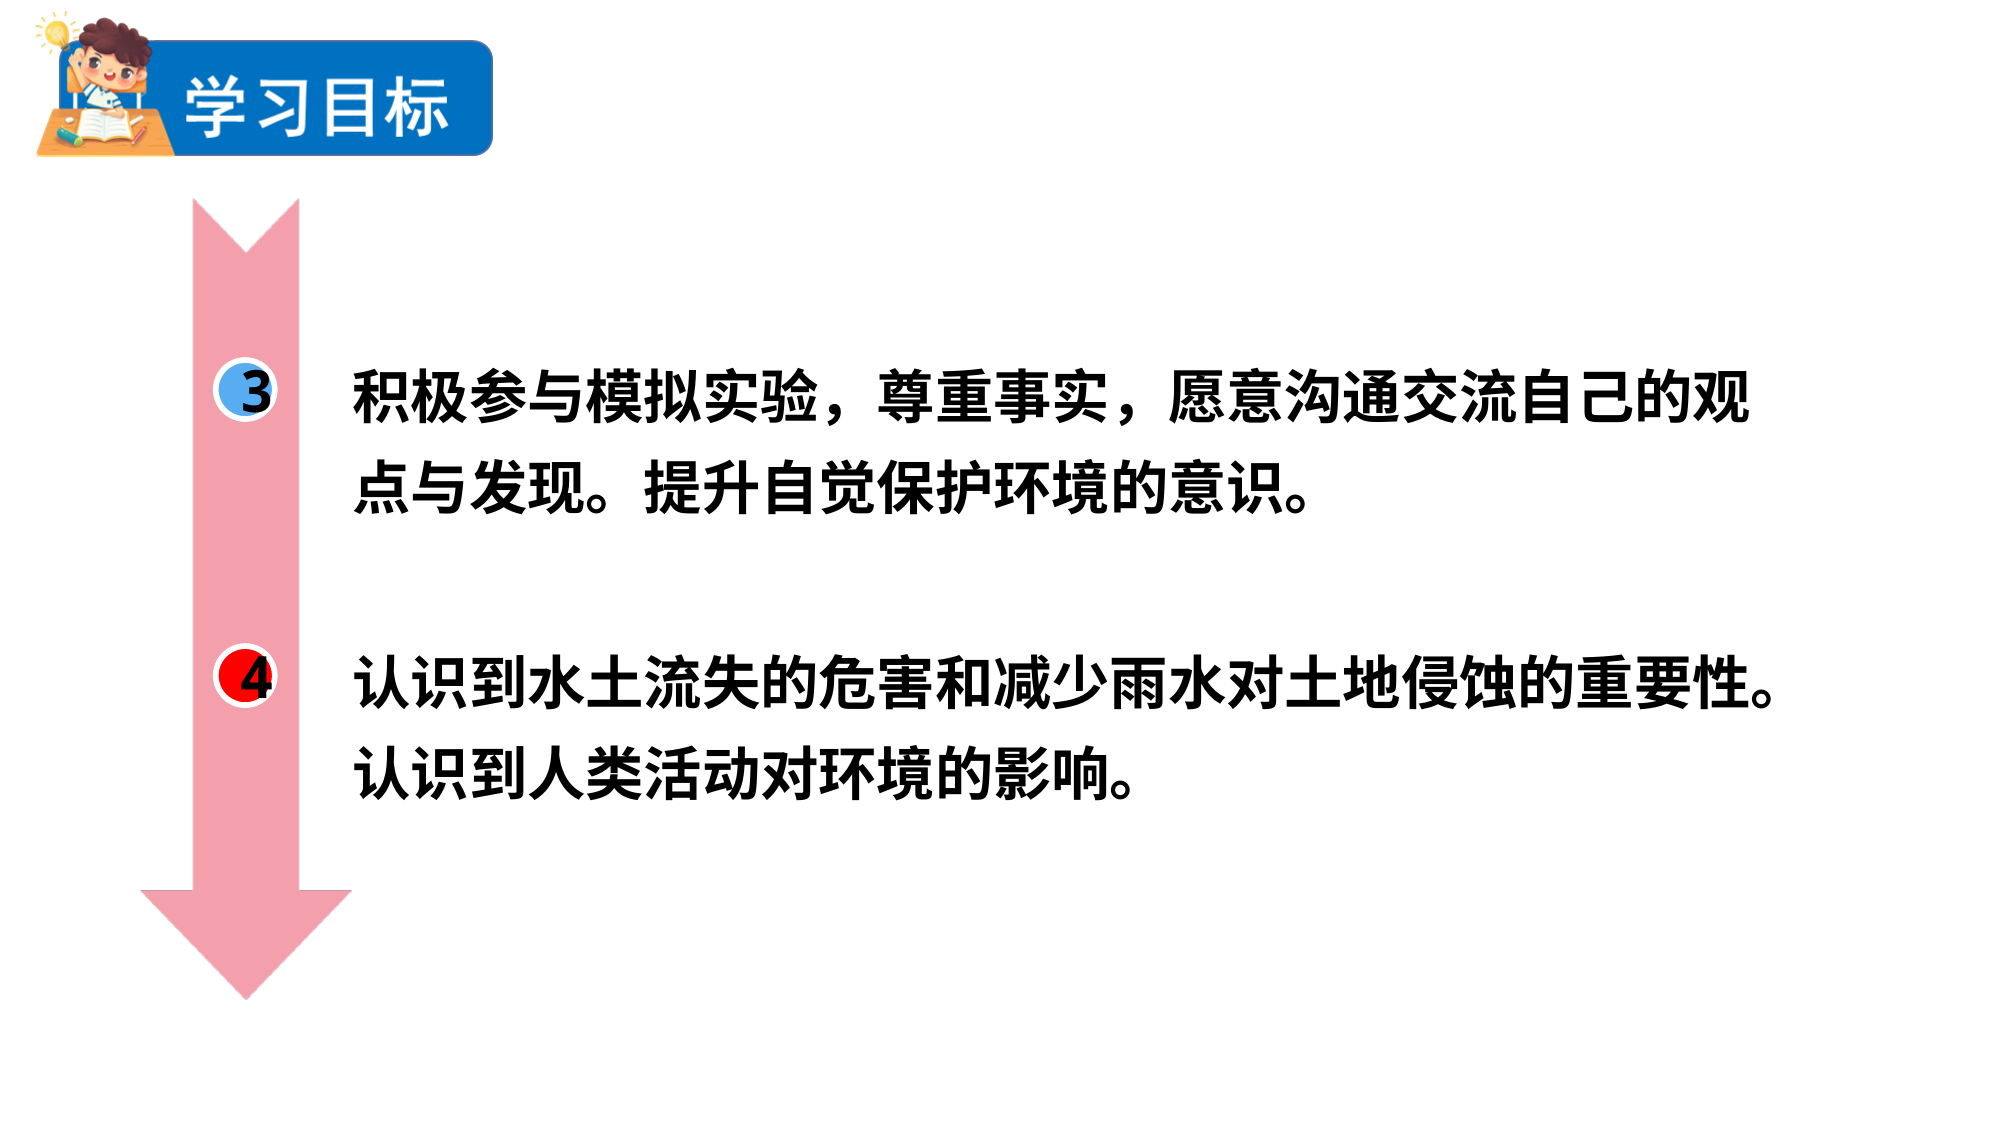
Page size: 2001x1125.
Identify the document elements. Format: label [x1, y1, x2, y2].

picture [140, 198, 352, 1000]
text_box [215, 618, 1876, 818]
picture [21, 0, 506, 182]
text_box [215, 332, 1803, 519]
